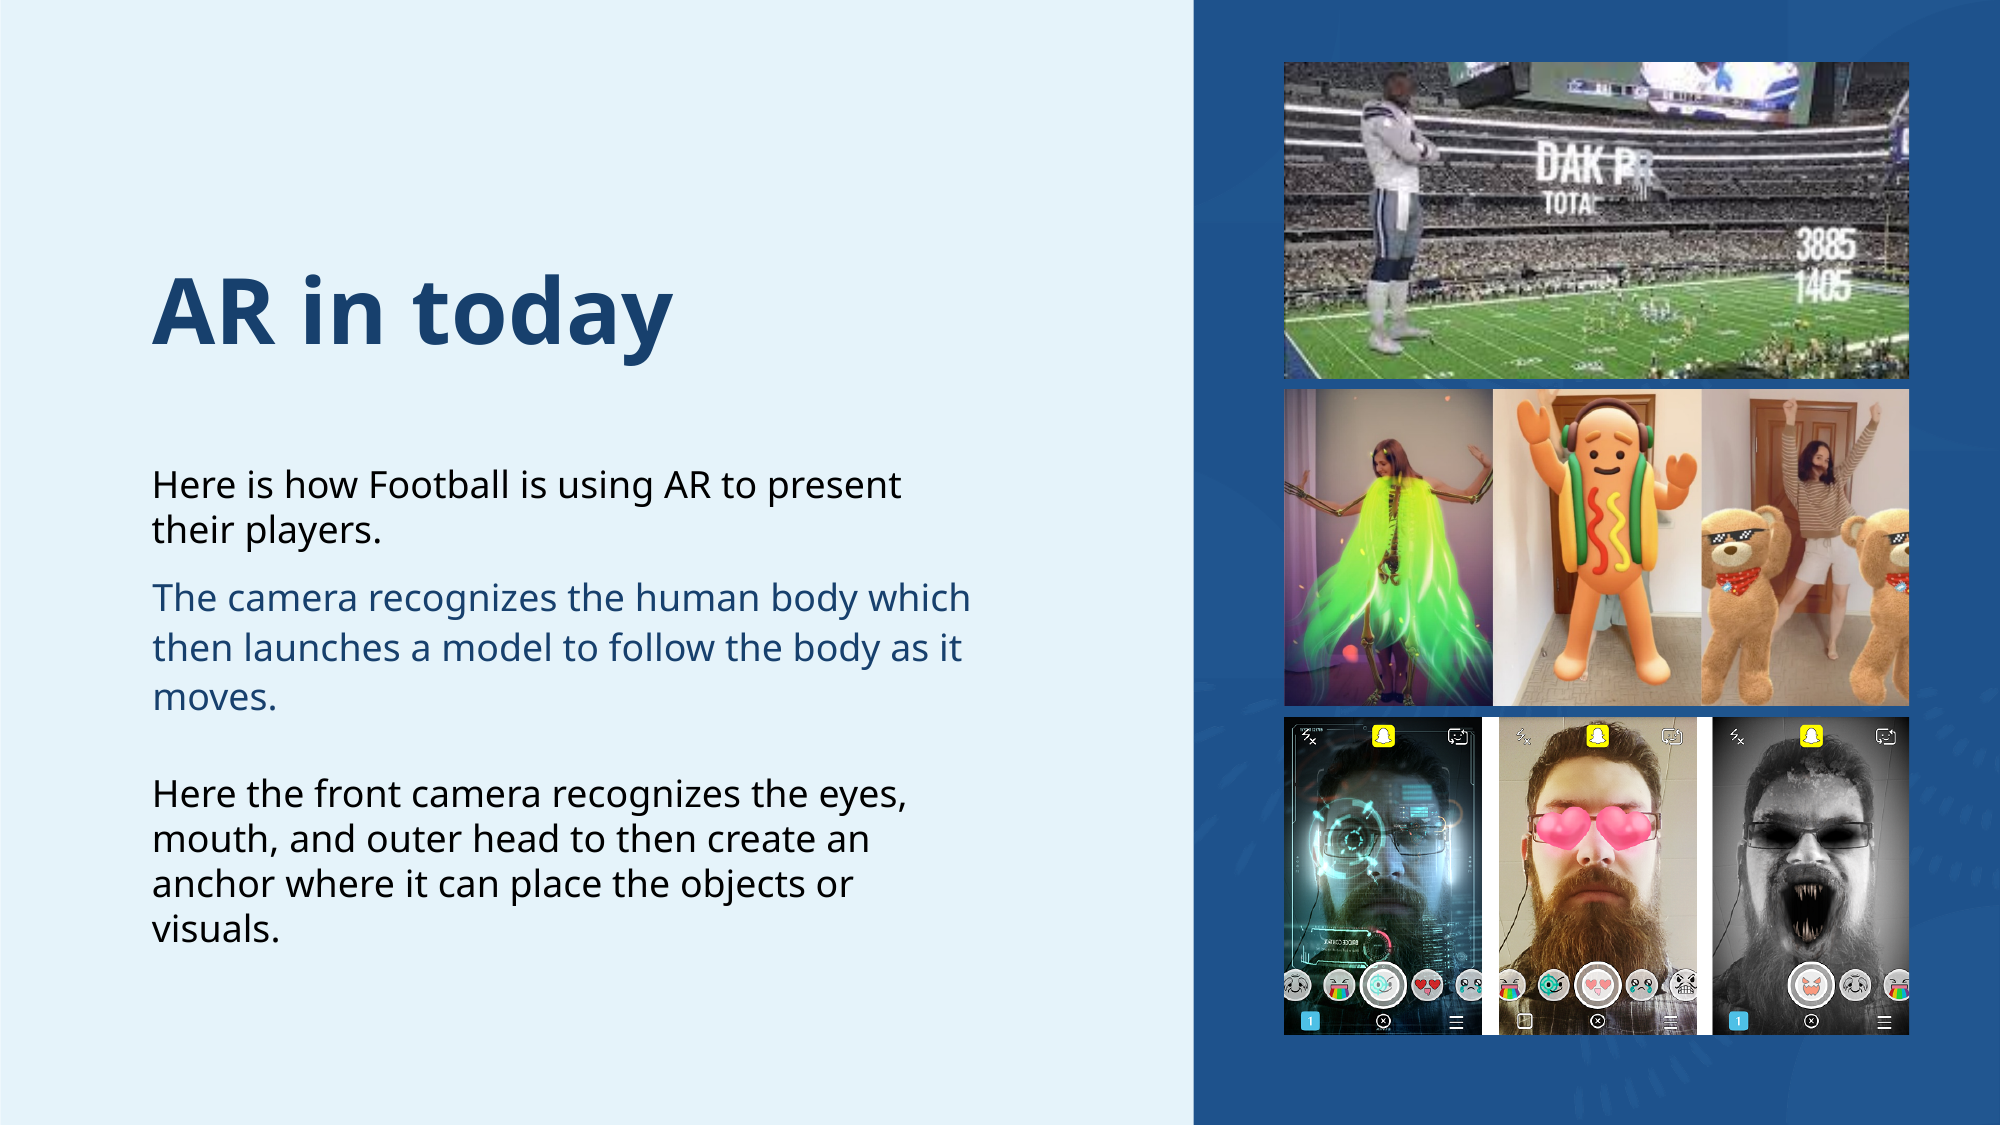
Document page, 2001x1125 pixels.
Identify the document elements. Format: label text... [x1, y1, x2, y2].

picture [1284, 62, 1910, 379]
picture [1284, 717, 1910, 1035]
text_box Here the front camera recognizes the eyes, mouth, and outer head to then create an anchor where it can place the objects or visuals. [137, 762, 997, 958]
text_box [0, 0, 1193, 1125]
text_box Here is how Football is using AR to present their players. [136, 453, 978, 559]
title AR in today [137, 75, 1050, 540]
text_box [1193, 0, 2000, 1125]
picture [1284, 389, 1910, 706]
text_box The camera recognizes the human body which then launches a model to follow the body as it moves. [137, 562, 1050, 987]
